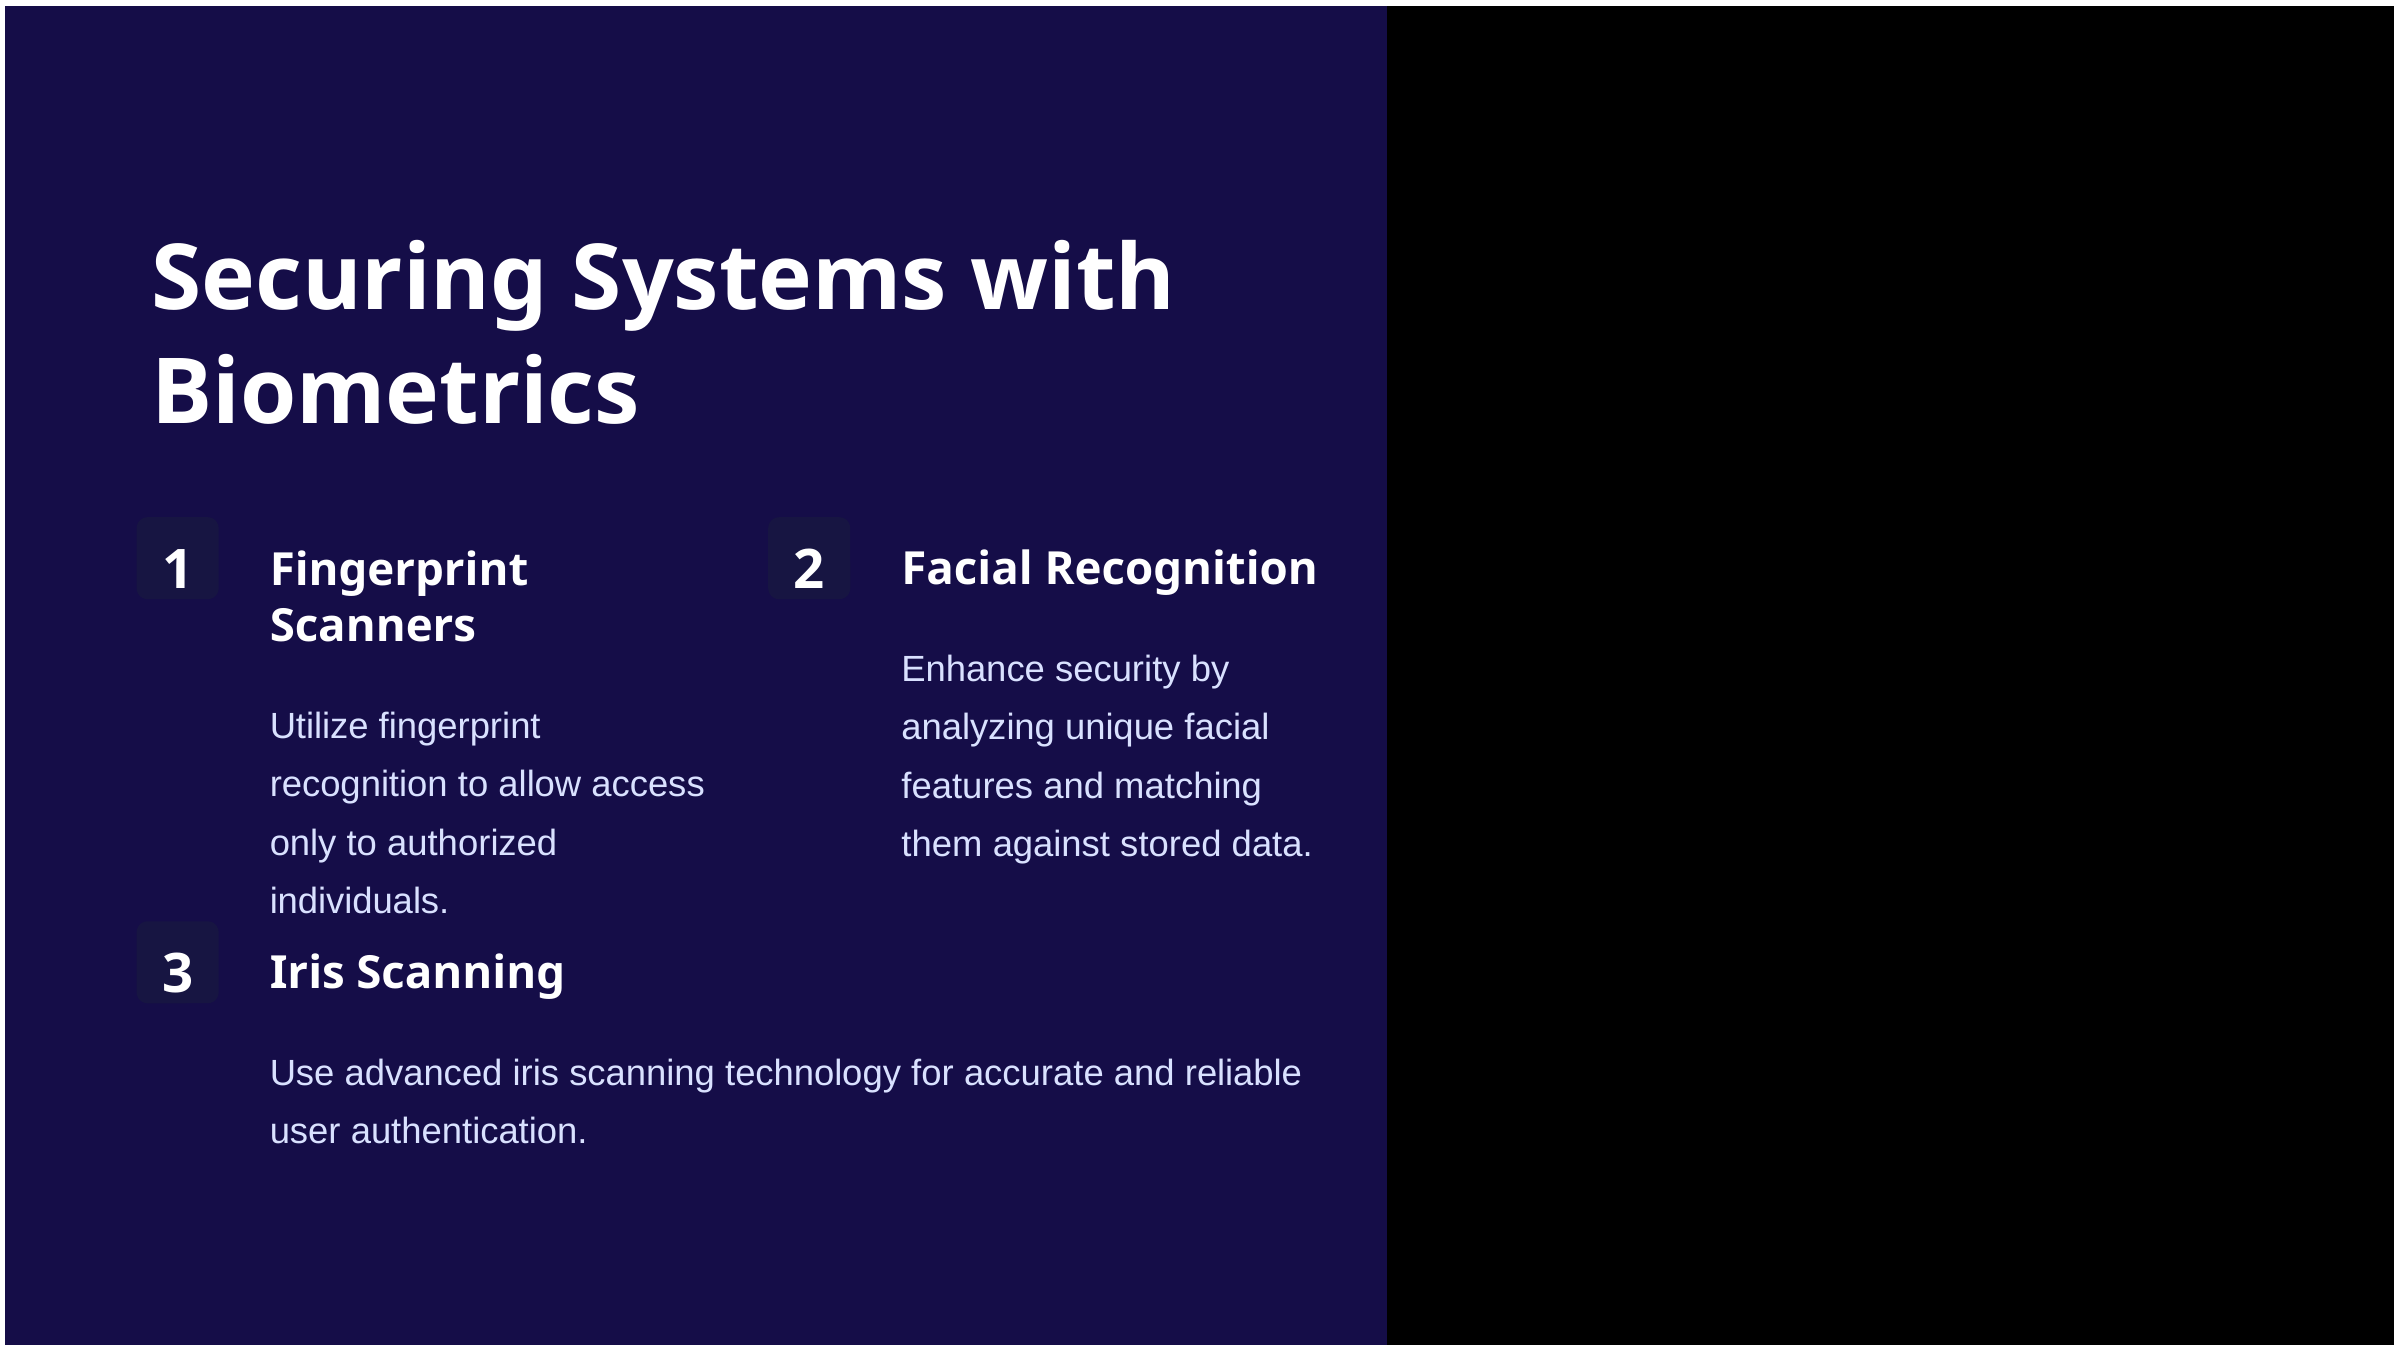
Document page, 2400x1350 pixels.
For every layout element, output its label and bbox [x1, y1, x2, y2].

text_box [693, 0, 2400, 1350]
text_box [0, 1, 693, 1350]
